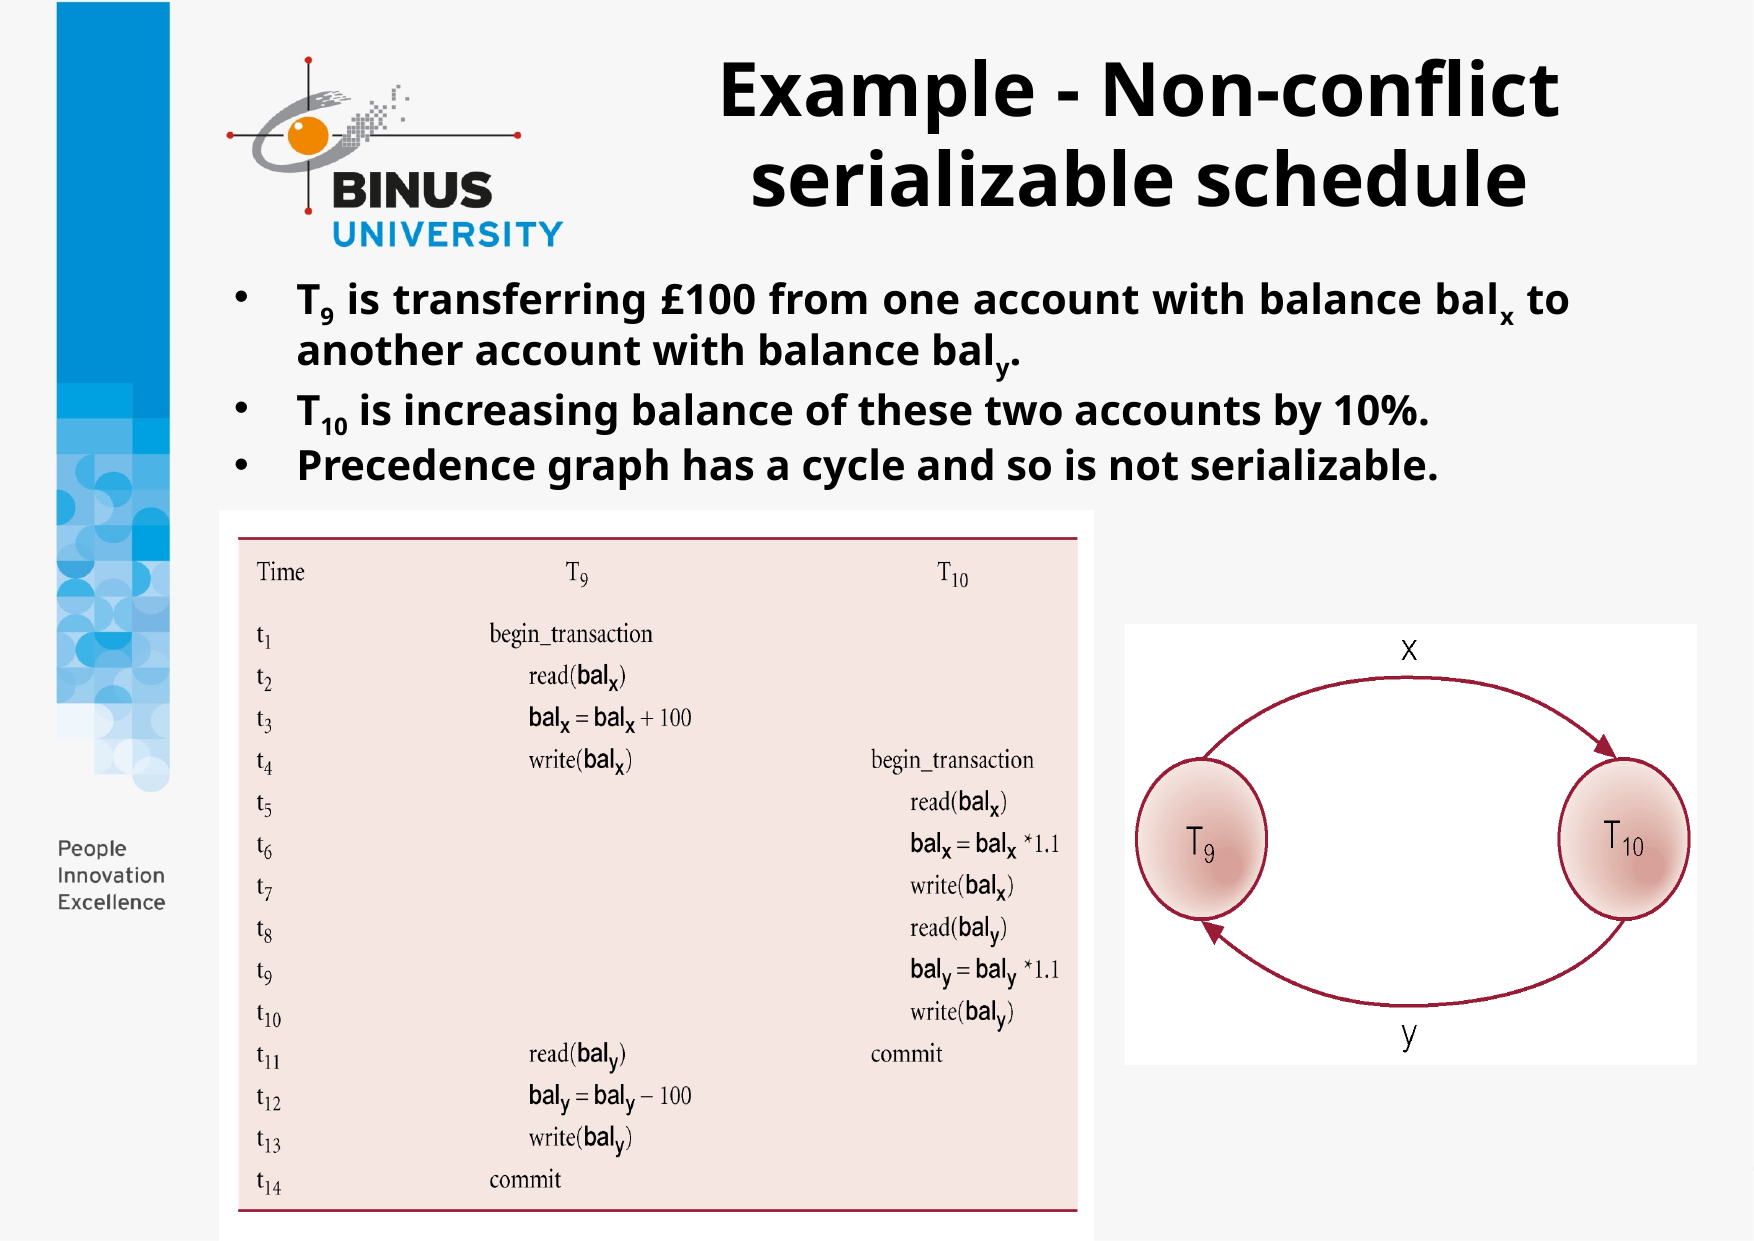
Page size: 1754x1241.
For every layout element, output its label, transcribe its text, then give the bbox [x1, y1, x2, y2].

list T9 is transferring £100 from one account with balance balx to another account with balance baly. T10 is increasing balance of these two accounts by 10%. Precedence graph has a cycle and so is not serializable. [218, 266, 1586, 789]
picture [0, 0, 1754, 1241]
title Example - Non-conflict serializable schedule [598, 41, 1681, 223]
